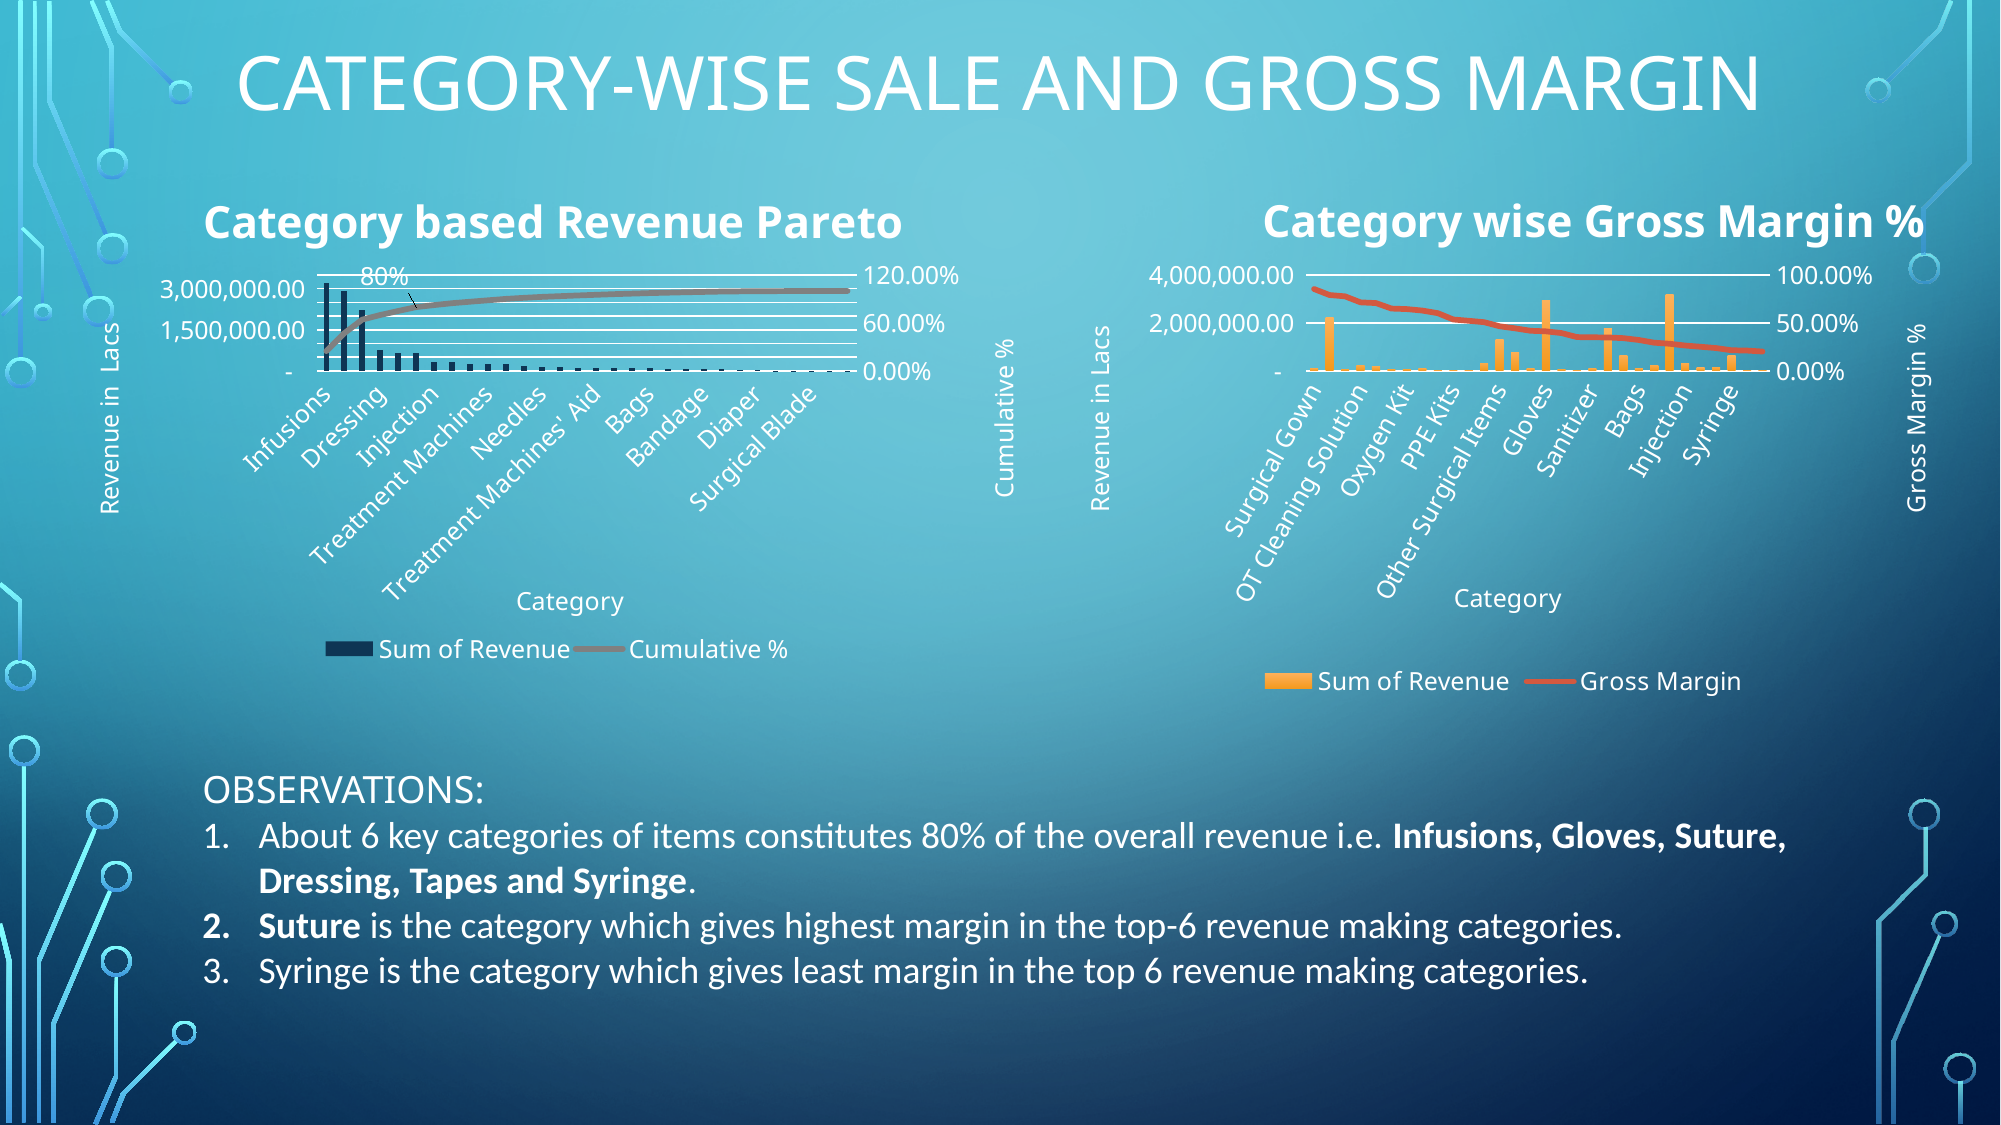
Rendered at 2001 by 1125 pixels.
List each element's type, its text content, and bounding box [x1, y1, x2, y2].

text_box OBSERVATIONS: About 6 key categories of items constitutes 80% of the overall revenue i.e. Infusions, Gloves, Suture, Dressing, Tapes and Syringe. Suture is the category which gives highest margin in the top-6 revenue making categories. Syringe is the category which gives least margin in the top 6 revenue making categories. [187, 758, 1846, 1089]
title Category-wise sale and gross margin [187, 32, 1813, 141]
chart [57, 159, 1960, 705]
